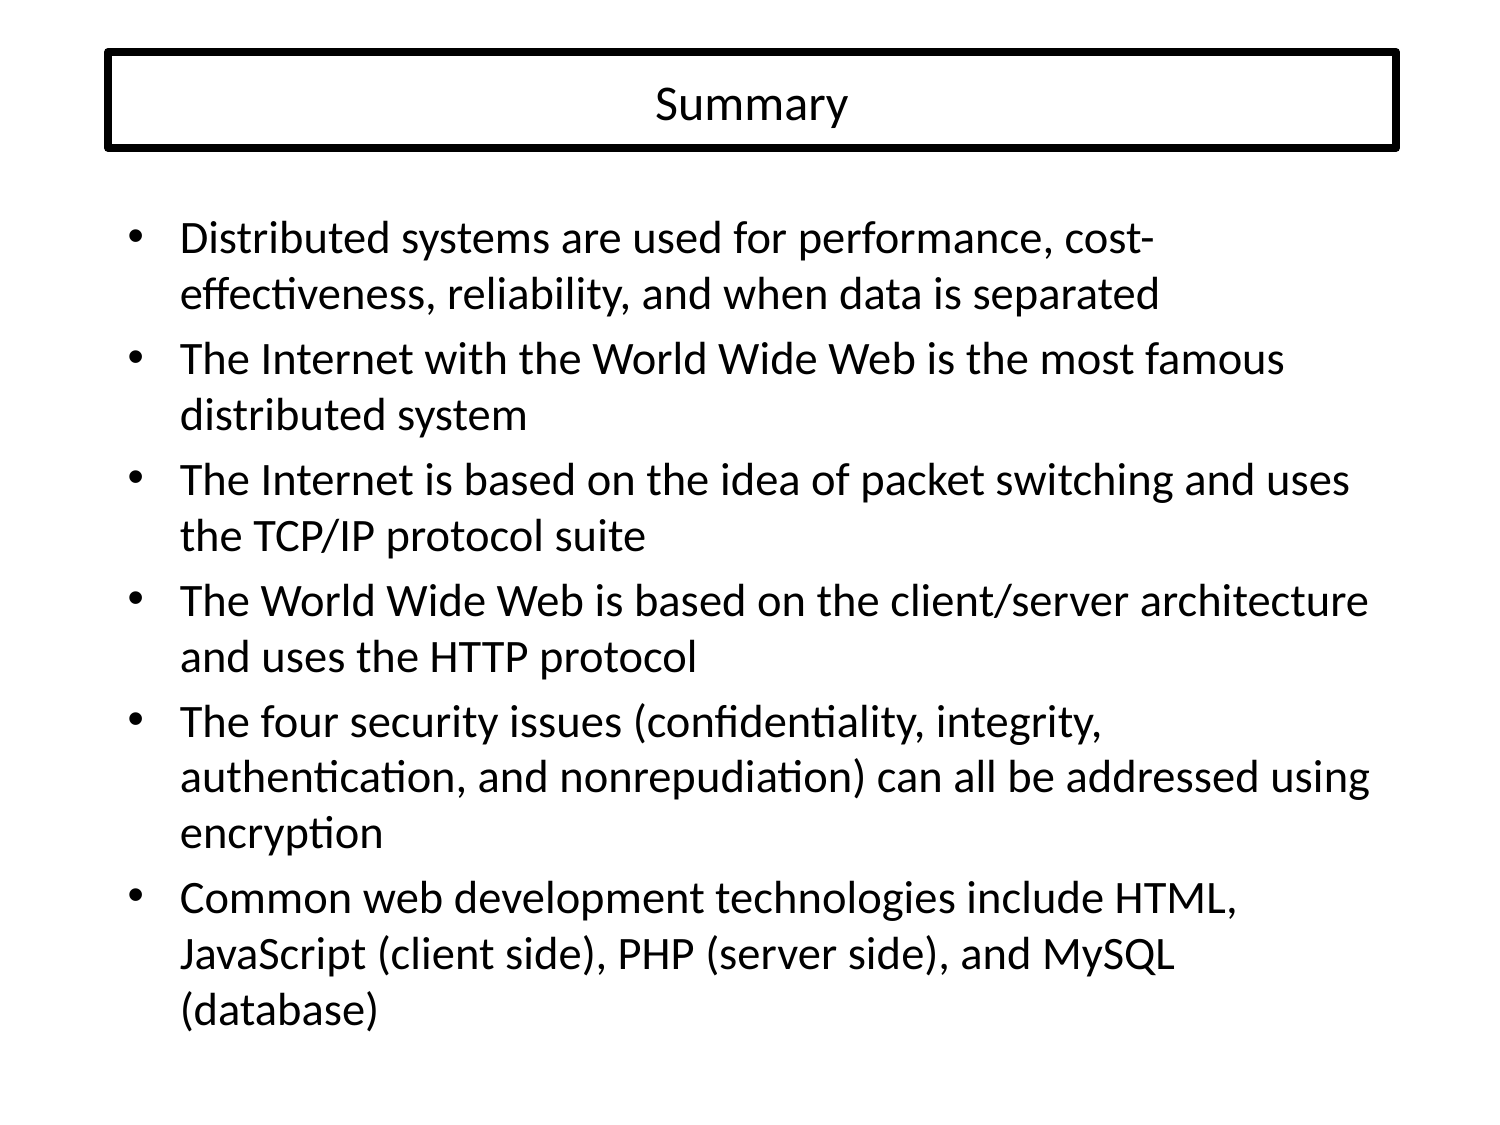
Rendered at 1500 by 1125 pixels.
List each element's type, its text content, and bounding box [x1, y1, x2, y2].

list Distributed systems are used for performance, cost-effectiveness, reliability, and when data is separated The Internet with the World Wide Web is the most famous distributed system The Internet is based on the idea of packet switching and uses the TCP/IP protocol suite The World Wide Web is based on the client/server architecture and uses the HTTP protocol The four security issues (confidentiality, integrity, authentication, and nonrepudiation) can all be addressed using encryption Common web development technologies include HTML, JavaScript (client side), PHP (server side), and MySQL (database) [112, 200, 1388, 1050]
title Summary [104, 48, 1400, 152]
